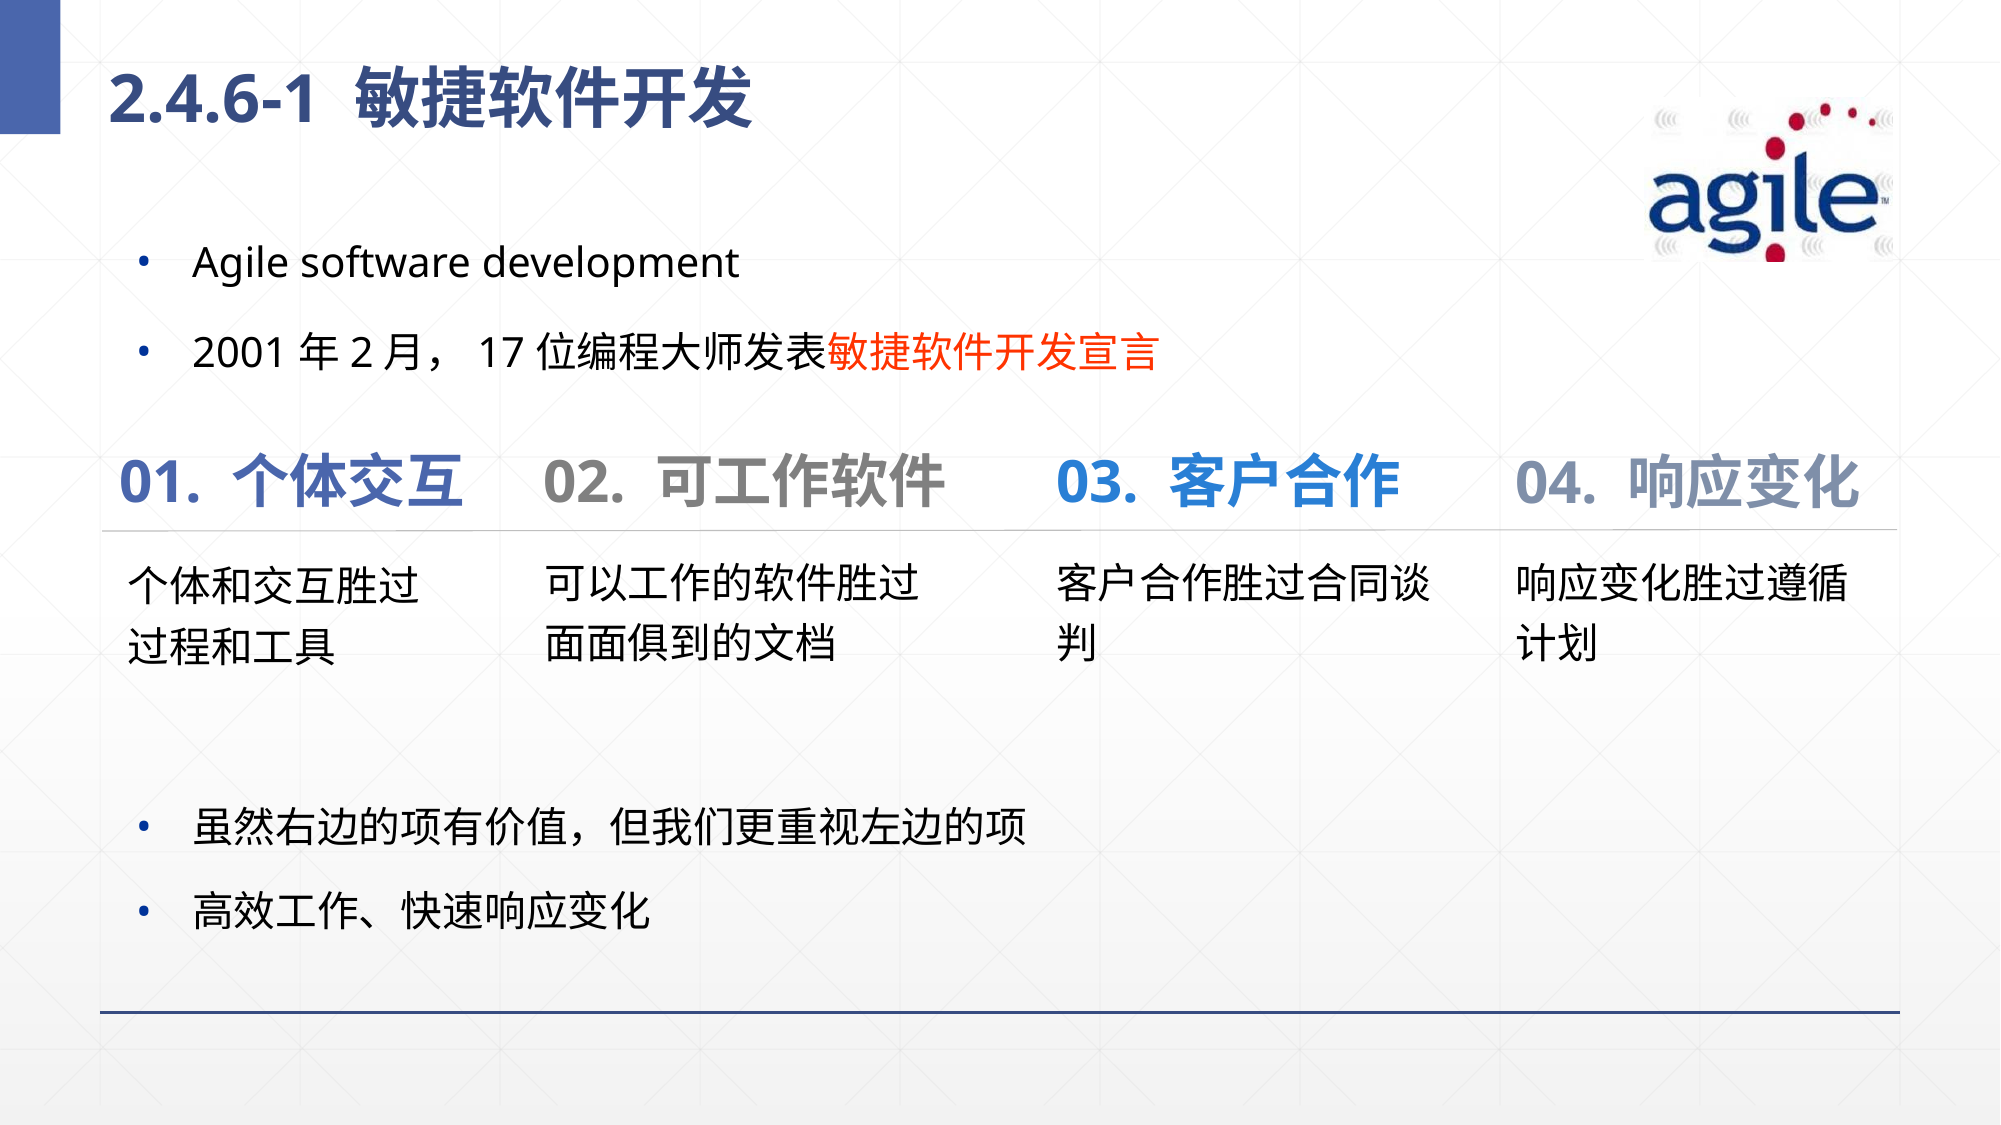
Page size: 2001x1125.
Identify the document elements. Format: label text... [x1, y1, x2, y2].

text_box Agile software development 2001年2月，17位编程大师发表敏捷软件开发宣言 虽然右边的项有价值，但我们更重视左边的项 高效工作、快速响应变化 [136, 532, 1452, 967]
text_box 04. 响应变化 [1515, 430, 1893, 529]
picture [1644, 97, 1893, 262]
text_box 个体和交互胜过过程和工具 [127, 550, 421, 735]
text_box 可以工作的软件胜过面面俱到的文档 [544, 546, 941, 735]
title 2.4.6-1 敏捷软件开发 [93, 24, 1822, 135]
text_box Agile software development 2001年2月，17位编程大师发表敏捷软件开发宣言 虽然右边的项有价值，但我们更重视左边的项 高效工作、快速响应变化 [136, 230, 1452, 529]
text_box 03. 客户合作 [1056, 428, 1433, 529]
text_box 响应变化胜过遵循计划 [1515, 546, 1869, 735]
text_box 01. 个体交互 [119, 428, 456, 529]
text_box 客户合作胜过合同谈判 [1056, 546, 1457, 704]
text_box 02. 可工作软件 [543, 428, 935, 529]
